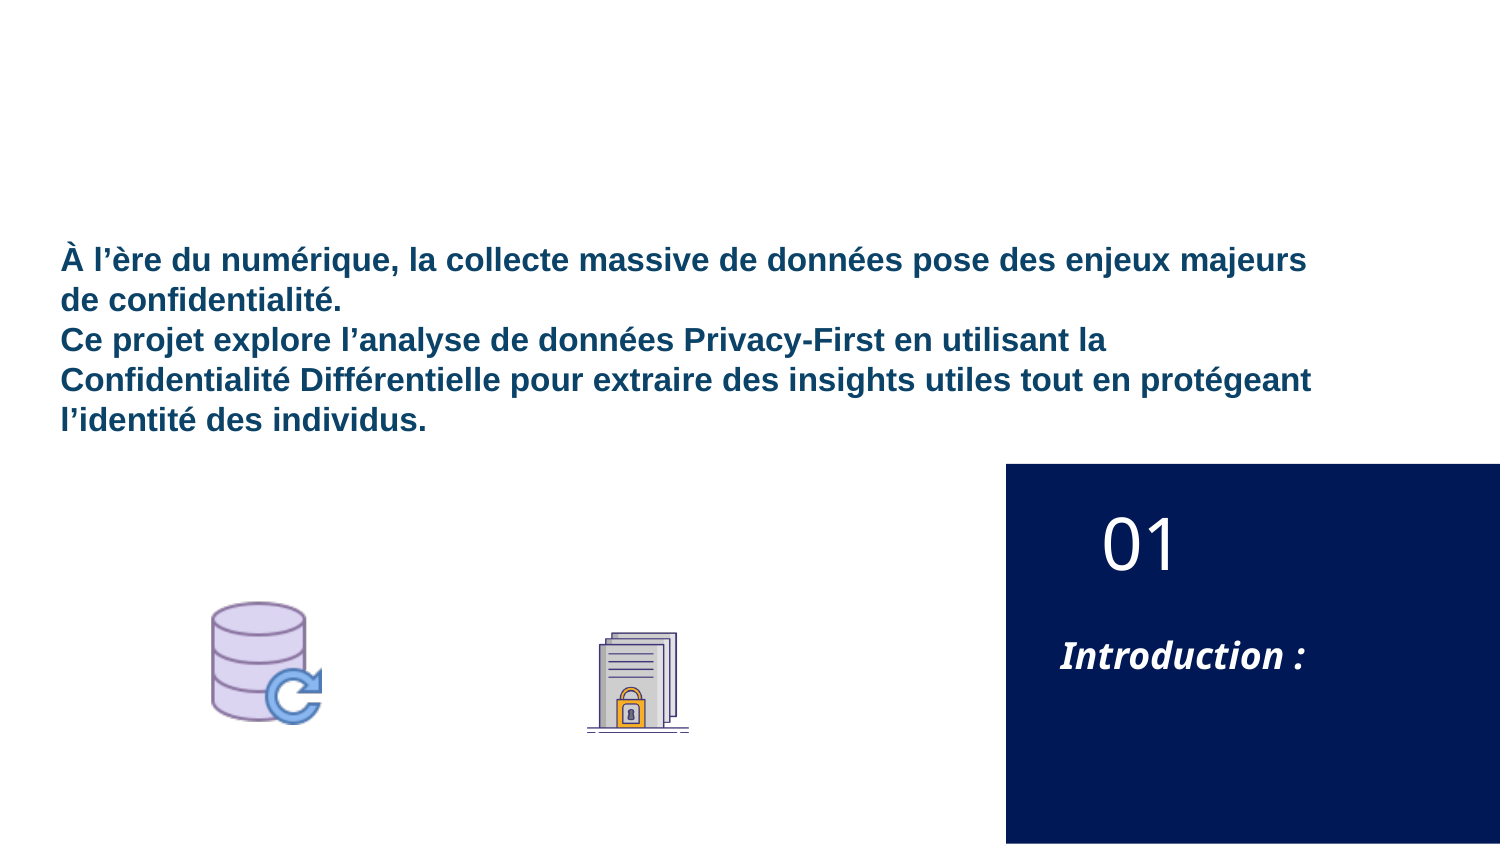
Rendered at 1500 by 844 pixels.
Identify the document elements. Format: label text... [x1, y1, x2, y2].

picture [195, 599, 322, 725]
picture [583, 628, 692, 737]
text_box À l’ère du numérique, la collecte massive de données pose des enjeux majeurs de confidentialité. Ce projet explore l’analyse de données Privacy-First en utilisant la Confidentialité Différentielle pour extraire des insights utiles tout en protégeant l’identité des individus. [45, 231, 1338, 446]
title Introduction : [1045, 466, 1500, 692]
text_box 01 [1086, 501, 1207, 581]
